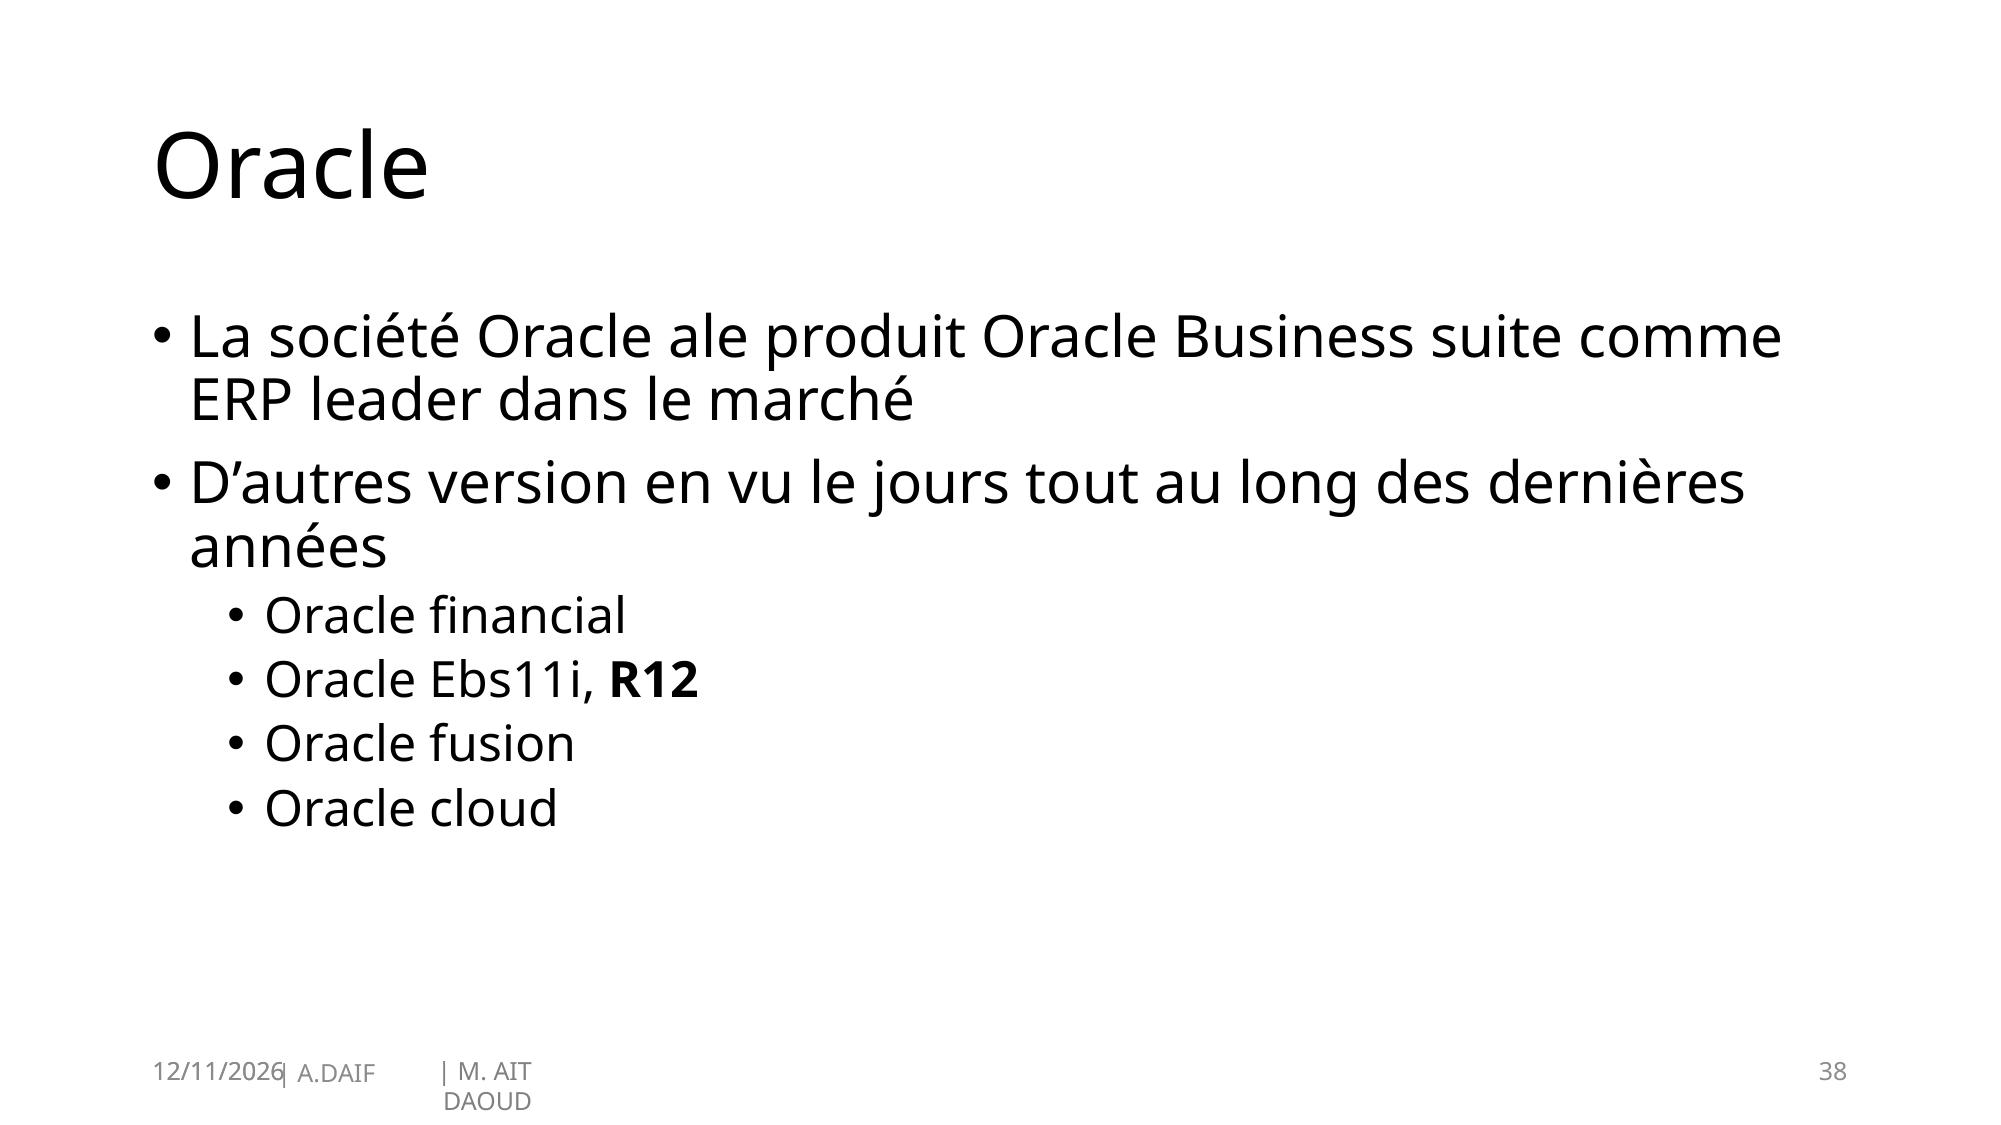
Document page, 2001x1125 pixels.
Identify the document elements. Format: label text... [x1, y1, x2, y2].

list La société Oracle ale produit Oracle Business suite comme ERP leader dans le marché D’autres version en vu le jours tout au long des dernières années Oracle financial Oracle Ebs11i, R12 Oracle fusion Oracle cloud [137, 299, 1863, 1014]
slide_number 38 [1412, 1042, 1863, 1103]
title Oracle [137, 59, 1863, 278]
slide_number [137, 1042, 588, 1103]
